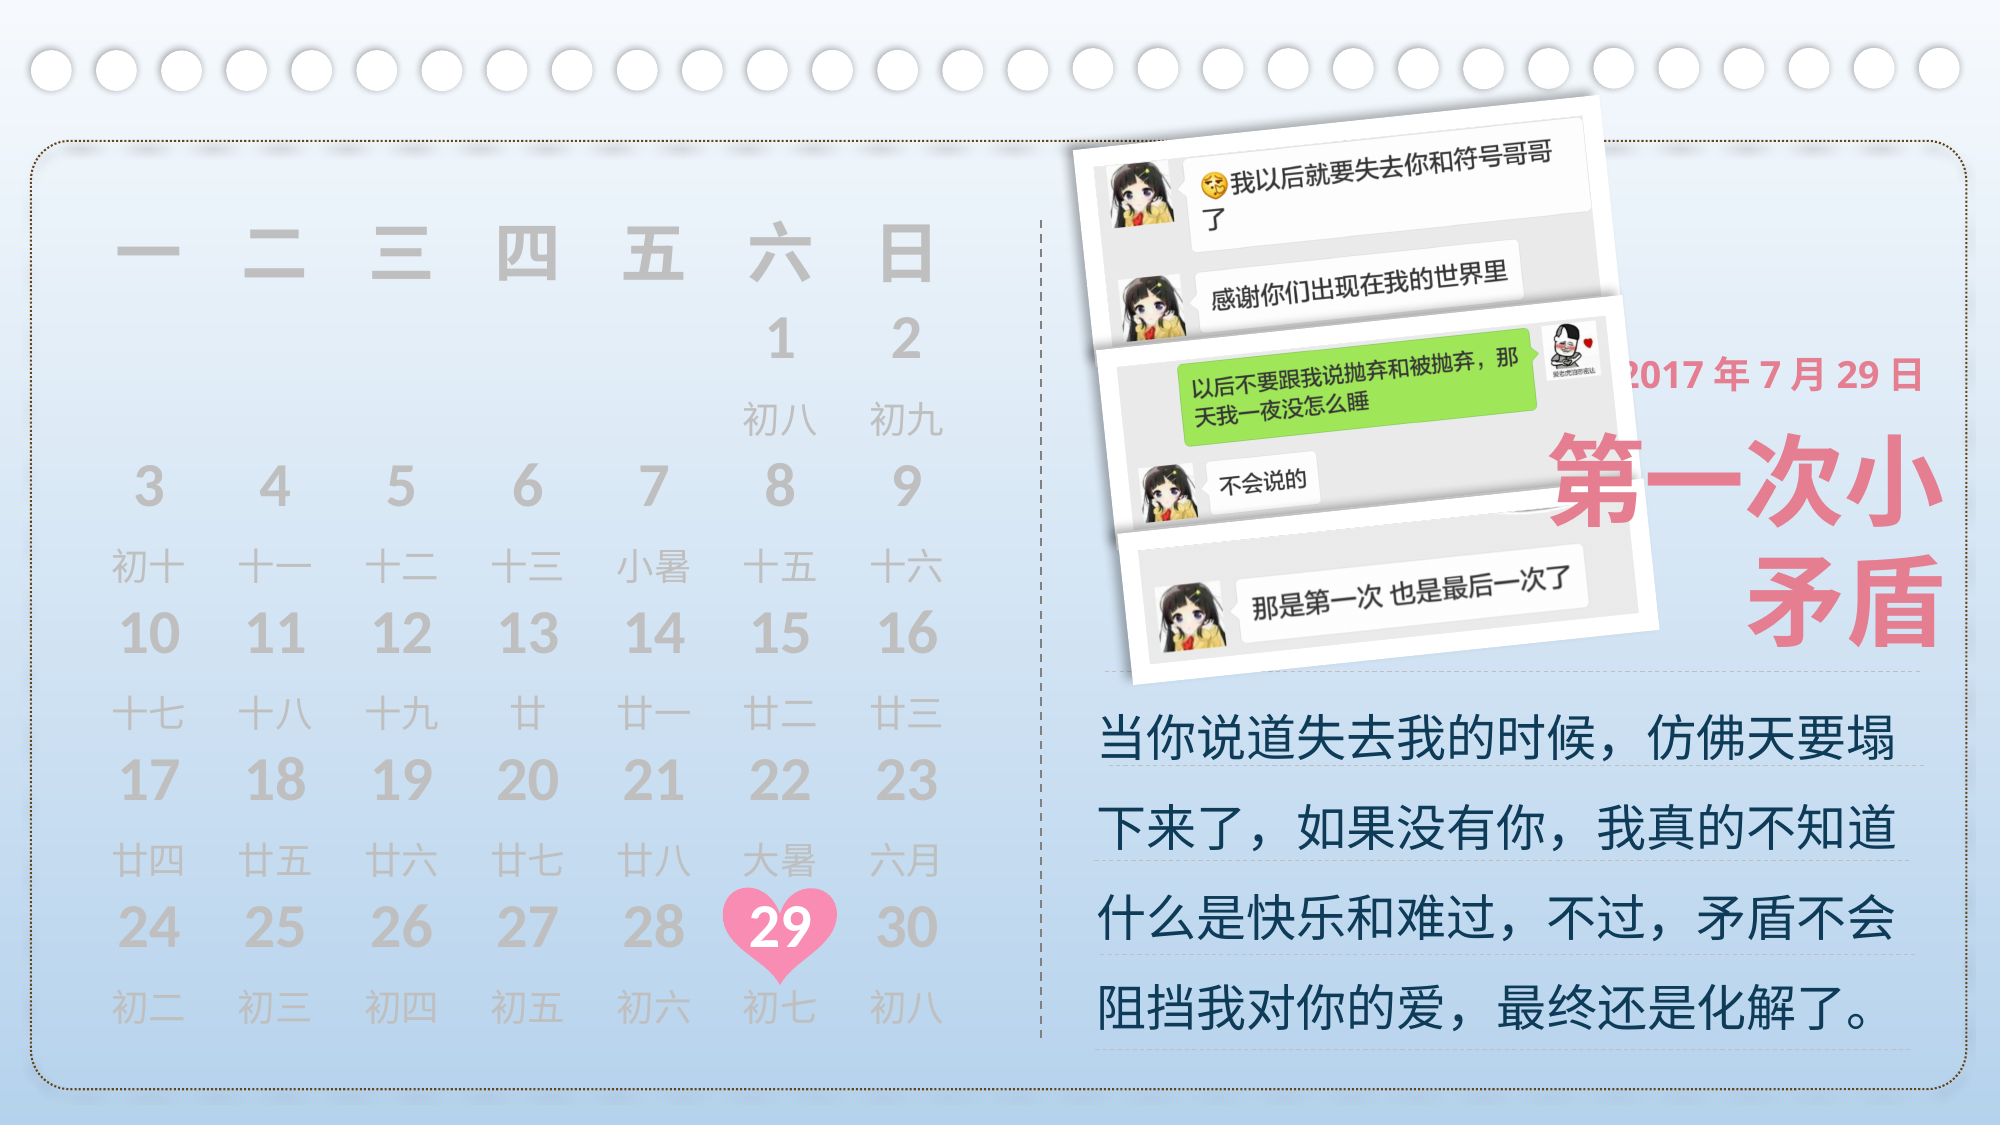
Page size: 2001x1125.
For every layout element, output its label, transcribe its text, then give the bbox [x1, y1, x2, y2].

text_box [1787, 46, 1831, 90]
text_box [876, 48, 920, 92]
text_box [550, 48, 594, 92]
text_box [94, 49, 138, 92]
text_box [1331, 47, 1375, 91]
text_box 2017年7月29日 [1626, 321, 1941, 404]
text_box [1917, 46, 1961, 90]
text_box [1396, 47, 1440, 91]
text_box [941, 49, 985, 92]
text_box [1592, 46, 1636, 90]
text_box [1201, 47, 1245, 91]
text_box [1657, 46, 1701, 90]
text_box [1006, 48, 1050, 92]
text_box [355, 49, 399, 92]
text_box [160, 49, 204, 93]
text_box [1722, 47, 1766, 91]
text_box [29, 49, 73, 92]
text_box [485, 49, 529, 92]
text_box [745, 48, 789, 92]
text_box [1852, 46, 1896, 90]
text_box [680, 49, 724, 92]
text_box [1462, 47, 1505, 91]
text_box [1136, 47, 1180, 91]
text_box [290, 49, 334, 92]
text_box 第一次小矛盾 [1528, 411, 1960, 666]
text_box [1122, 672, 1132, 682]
text_box [1064, 139, 1124, 668]
text_box [1266, 47, 1310, 91]
text_box [1527, 47, 1571, 89]
text_box [811, 48, 854, 92]
text_box 当你说道失去我的时候，仿佛天要塌下来了，如果没有你，我真的不知道什么是快乐和难过，不过，矛盾不会阻挡我对你的爱，最终还是化解了。 [1082, 668, 1936, 1044]
text_box [225, 49, 269, 92]
text_box [420, 49, 464, 93]
text_box [1071, 47, 1115, 91]
text_box [615, 48, 659, 92]
text_box [29, 139, 1968, 1091]
picture [1094, 116, 1635, 664]
